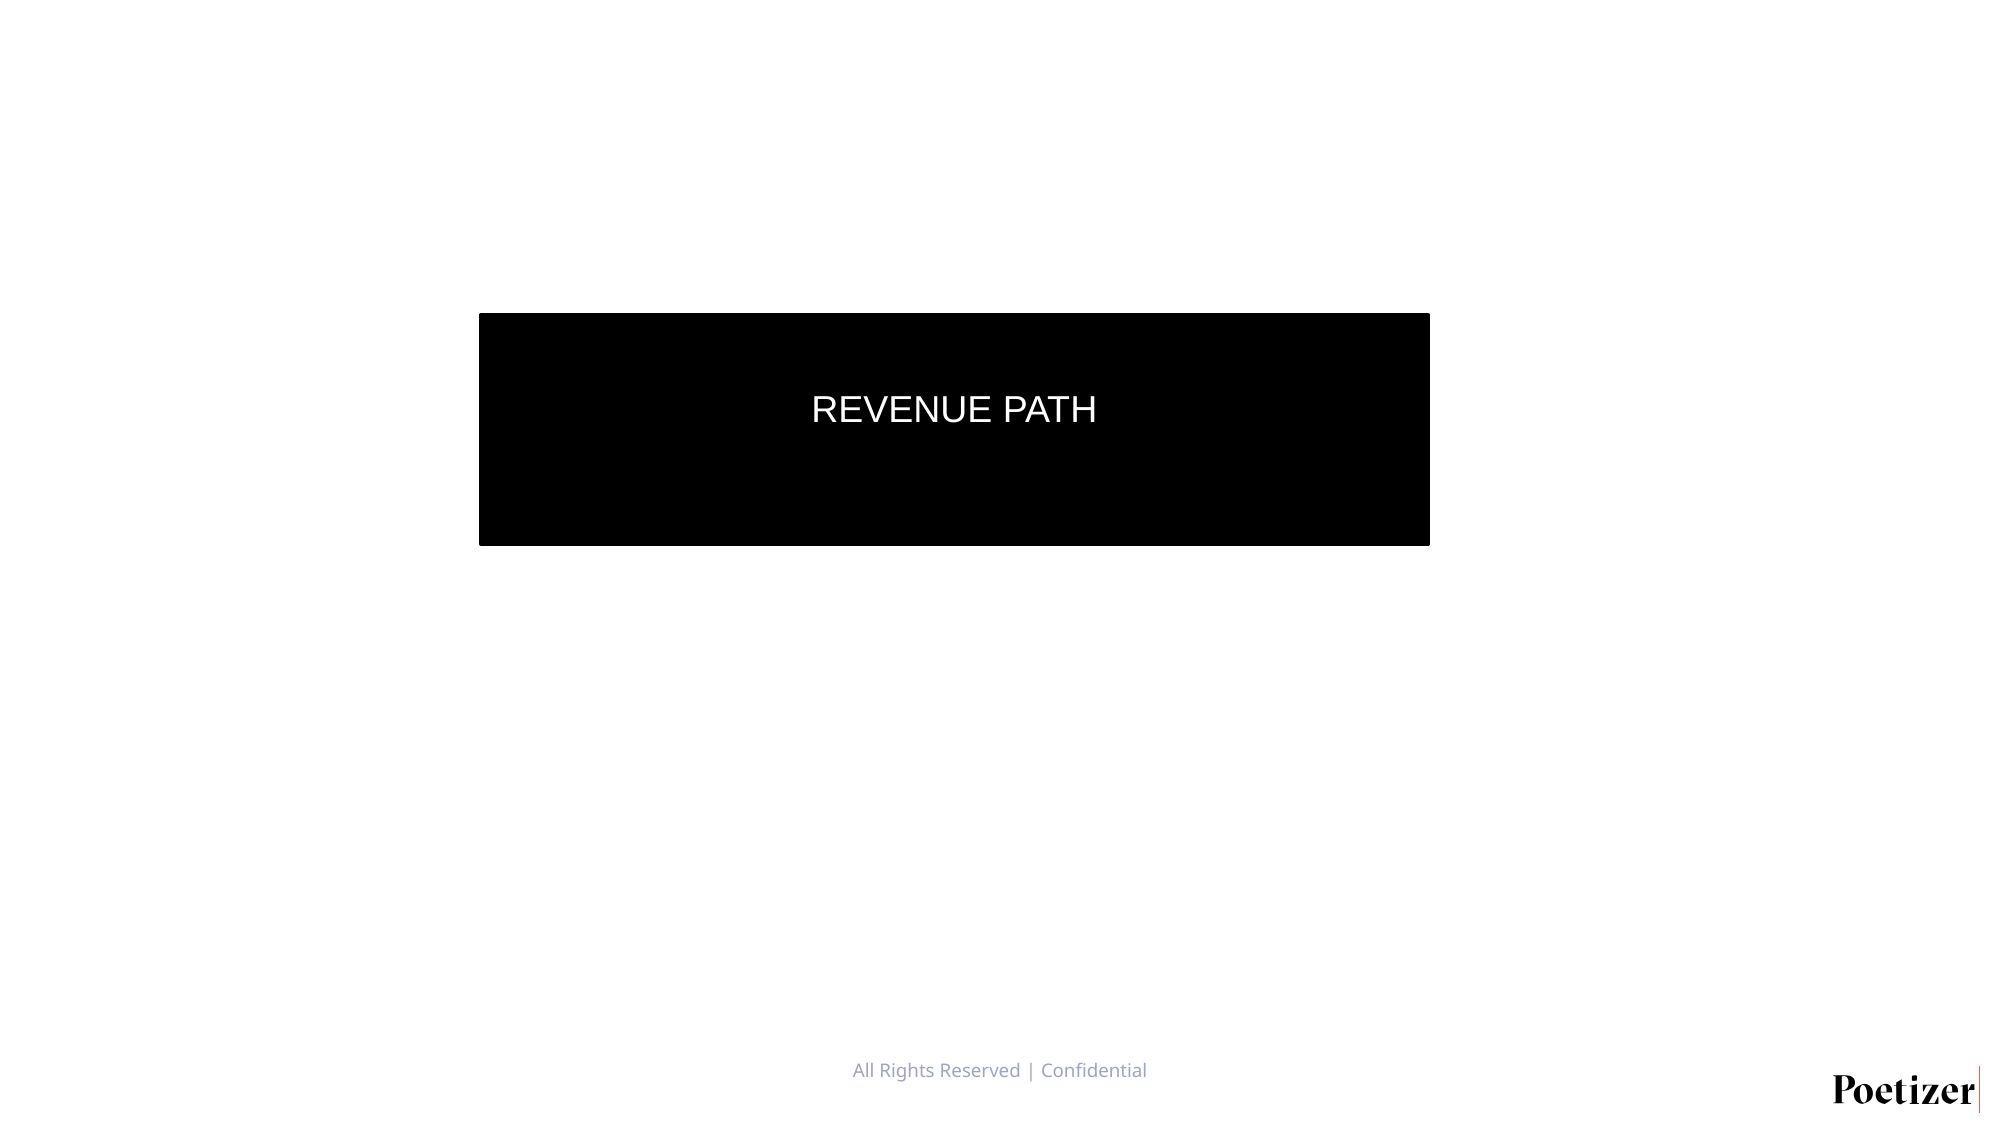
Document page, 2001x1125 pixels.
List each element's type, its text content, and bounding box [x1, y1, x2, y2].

text_box REVENUE PATH [480, 315, 1429, 544]
picture [1833, 1066, 1980, 1113]
